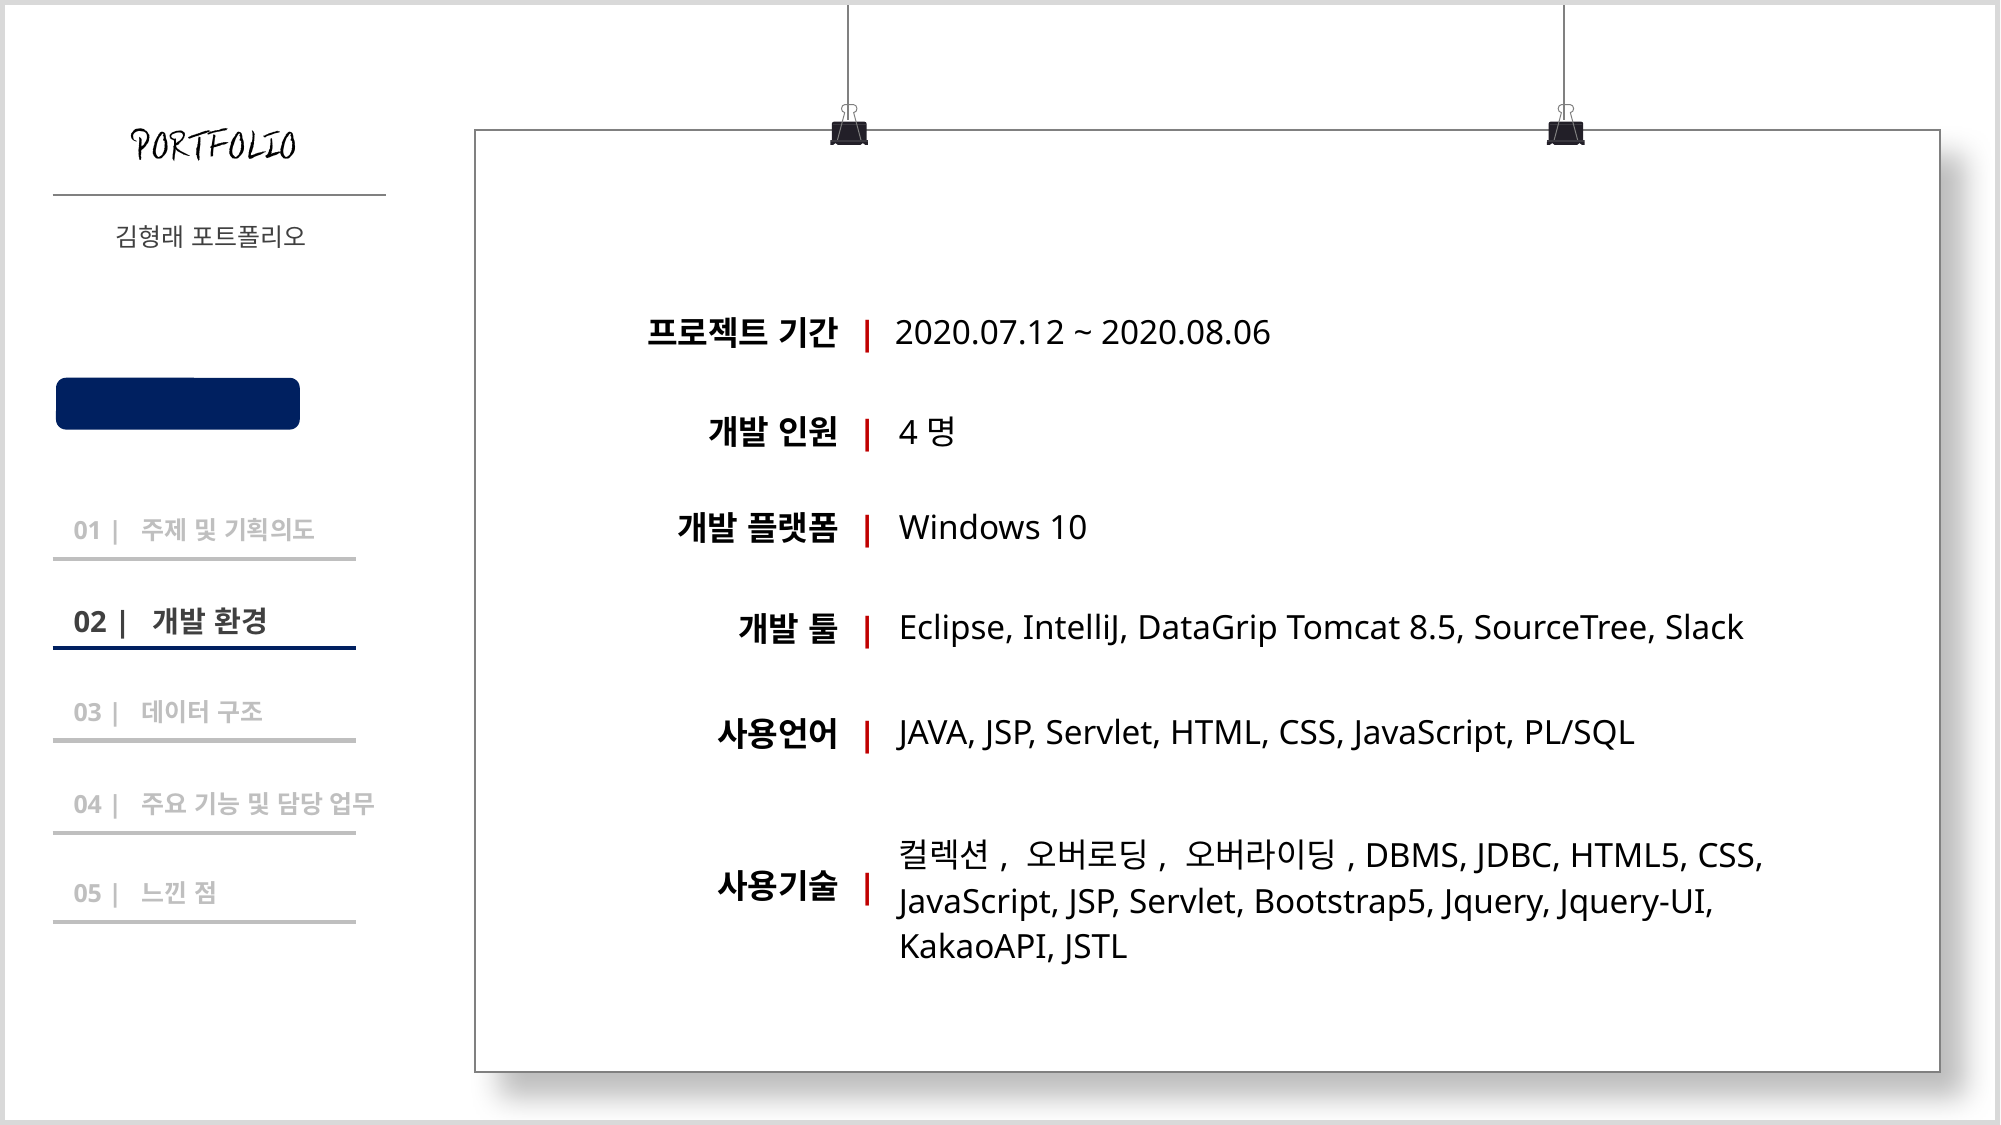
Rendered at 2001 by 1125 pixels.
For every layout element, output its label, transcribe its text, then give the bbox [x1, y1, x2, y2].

table_cell 개발 툴 | [604, 574, 888, 679]
table_cell 개발 인원 | [604, 382, 888, 478]
picture [124, 116, 306, 171]
table_header 2020.07.12 ~ 2020.08.06 [888, 281, 1802, 382]
table_cell 컬렉션, 오버로딩, 오버라이딩, DBMS, JDBC, HTML5, CSS, JavaScript, JSP, Servlet, Bootstrap5, Jquery, Jquery-UI, KakaoAPI, JSTL [888, 784, 1802, 984]
table_cell Windows 10 [888, 478, 1802, 574]
table_cell 4명 [888, 382, 1802, 478]
table_cell Eclipse, IntelliJ, DataGrip Tomcat 8.5, SourceTree, Slack [888, 574, 1802, 679]
table_cell JAVA, JSP, Servlet, HTML, CSS, JavaScript, PL/SQL [888, 679, 1802, 784]
table_cell 사용언어 | [604, 679, 888, 784]
table_header 프로젝트 기간 | [604, 281, 888, 382]
table_cell 사용기술 | [604, 784, 888, 984]
table_cell 개발 플랫폼 | [604, 478, 888, 574]
